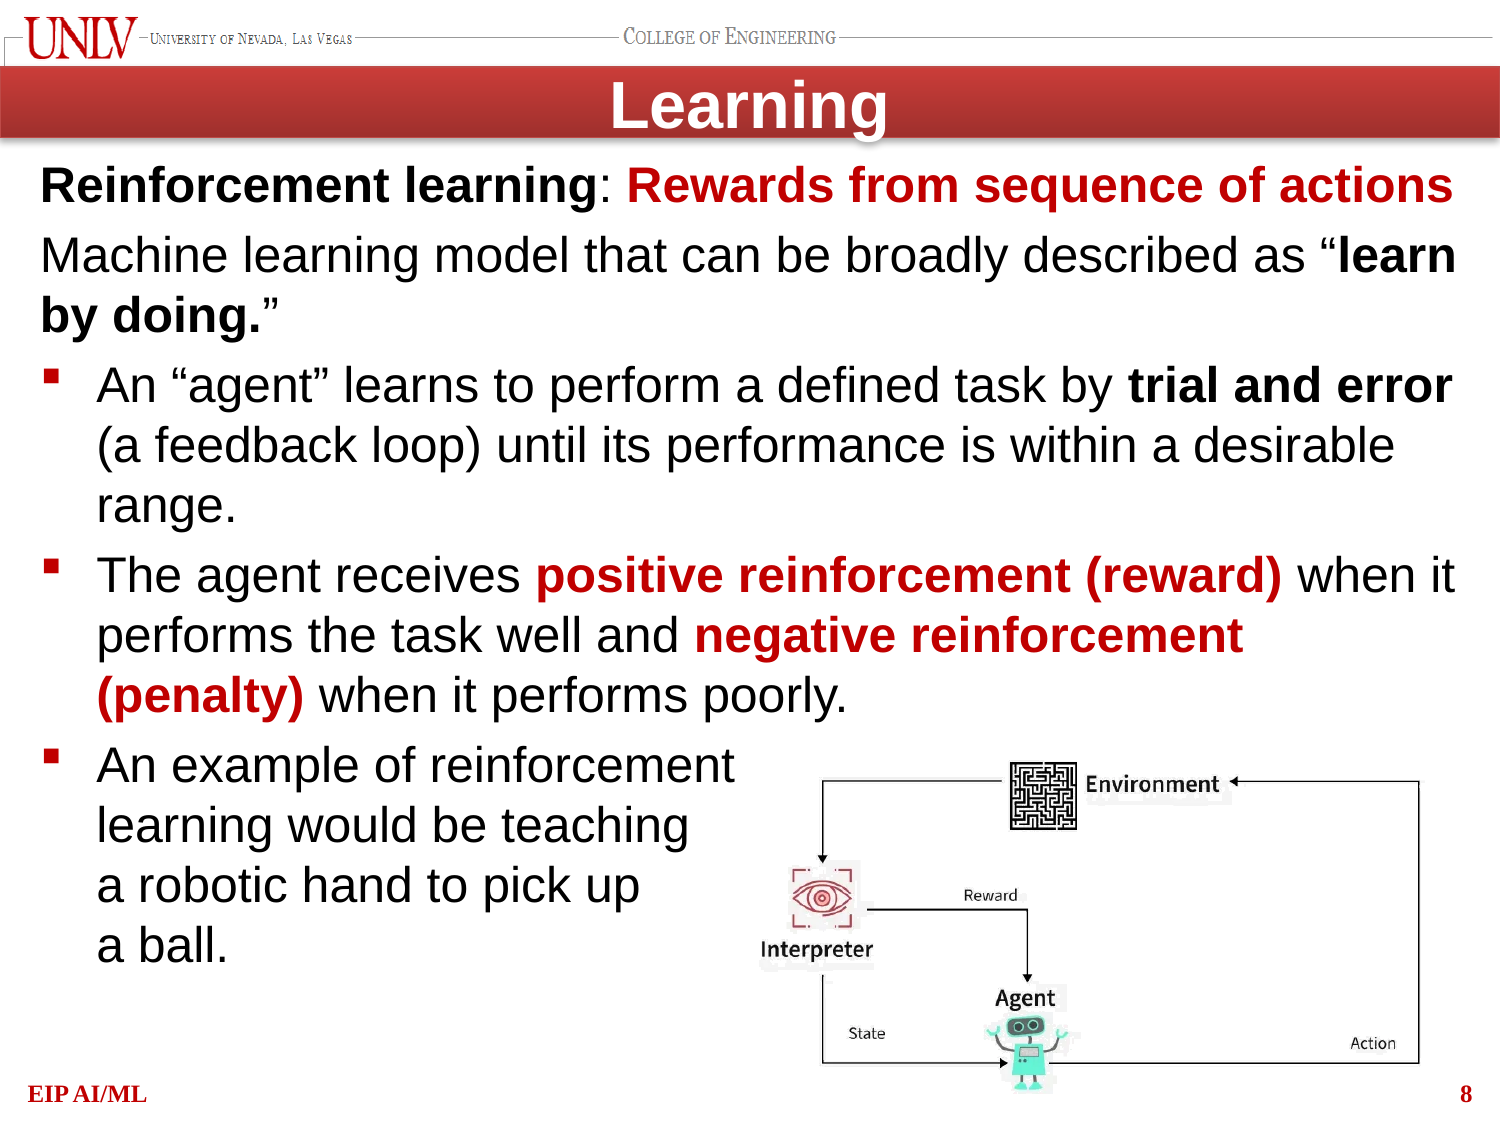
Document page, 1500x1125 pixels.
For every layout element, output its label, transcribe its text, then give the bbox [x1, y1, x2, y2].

slide_number 8 [1400, 1072, 1488, 1113]
title Learning [0, 66, 1500, 138]
picture [0, 0, 1500, 66]
picture [0, 138, 1500, 1125]
list Reinforcement learning: Rewards from sequence of actions Machine learning model that can be broadly described as “learn by doing.” An “agent” learns to perform a defined task by trial and error (a feedback loop) until its performance is within a desirable range. The agent receives positive reinforcement (reward) when it performs the task well and negative reinforcement (penalty) when it performs poorly. An example of reinforcement learning would be teaching a robotic hand to pick up a ball. [24, 144, 1475, 1072]
footer EIP AI/ML [12, 1072, 1400, 1113]
